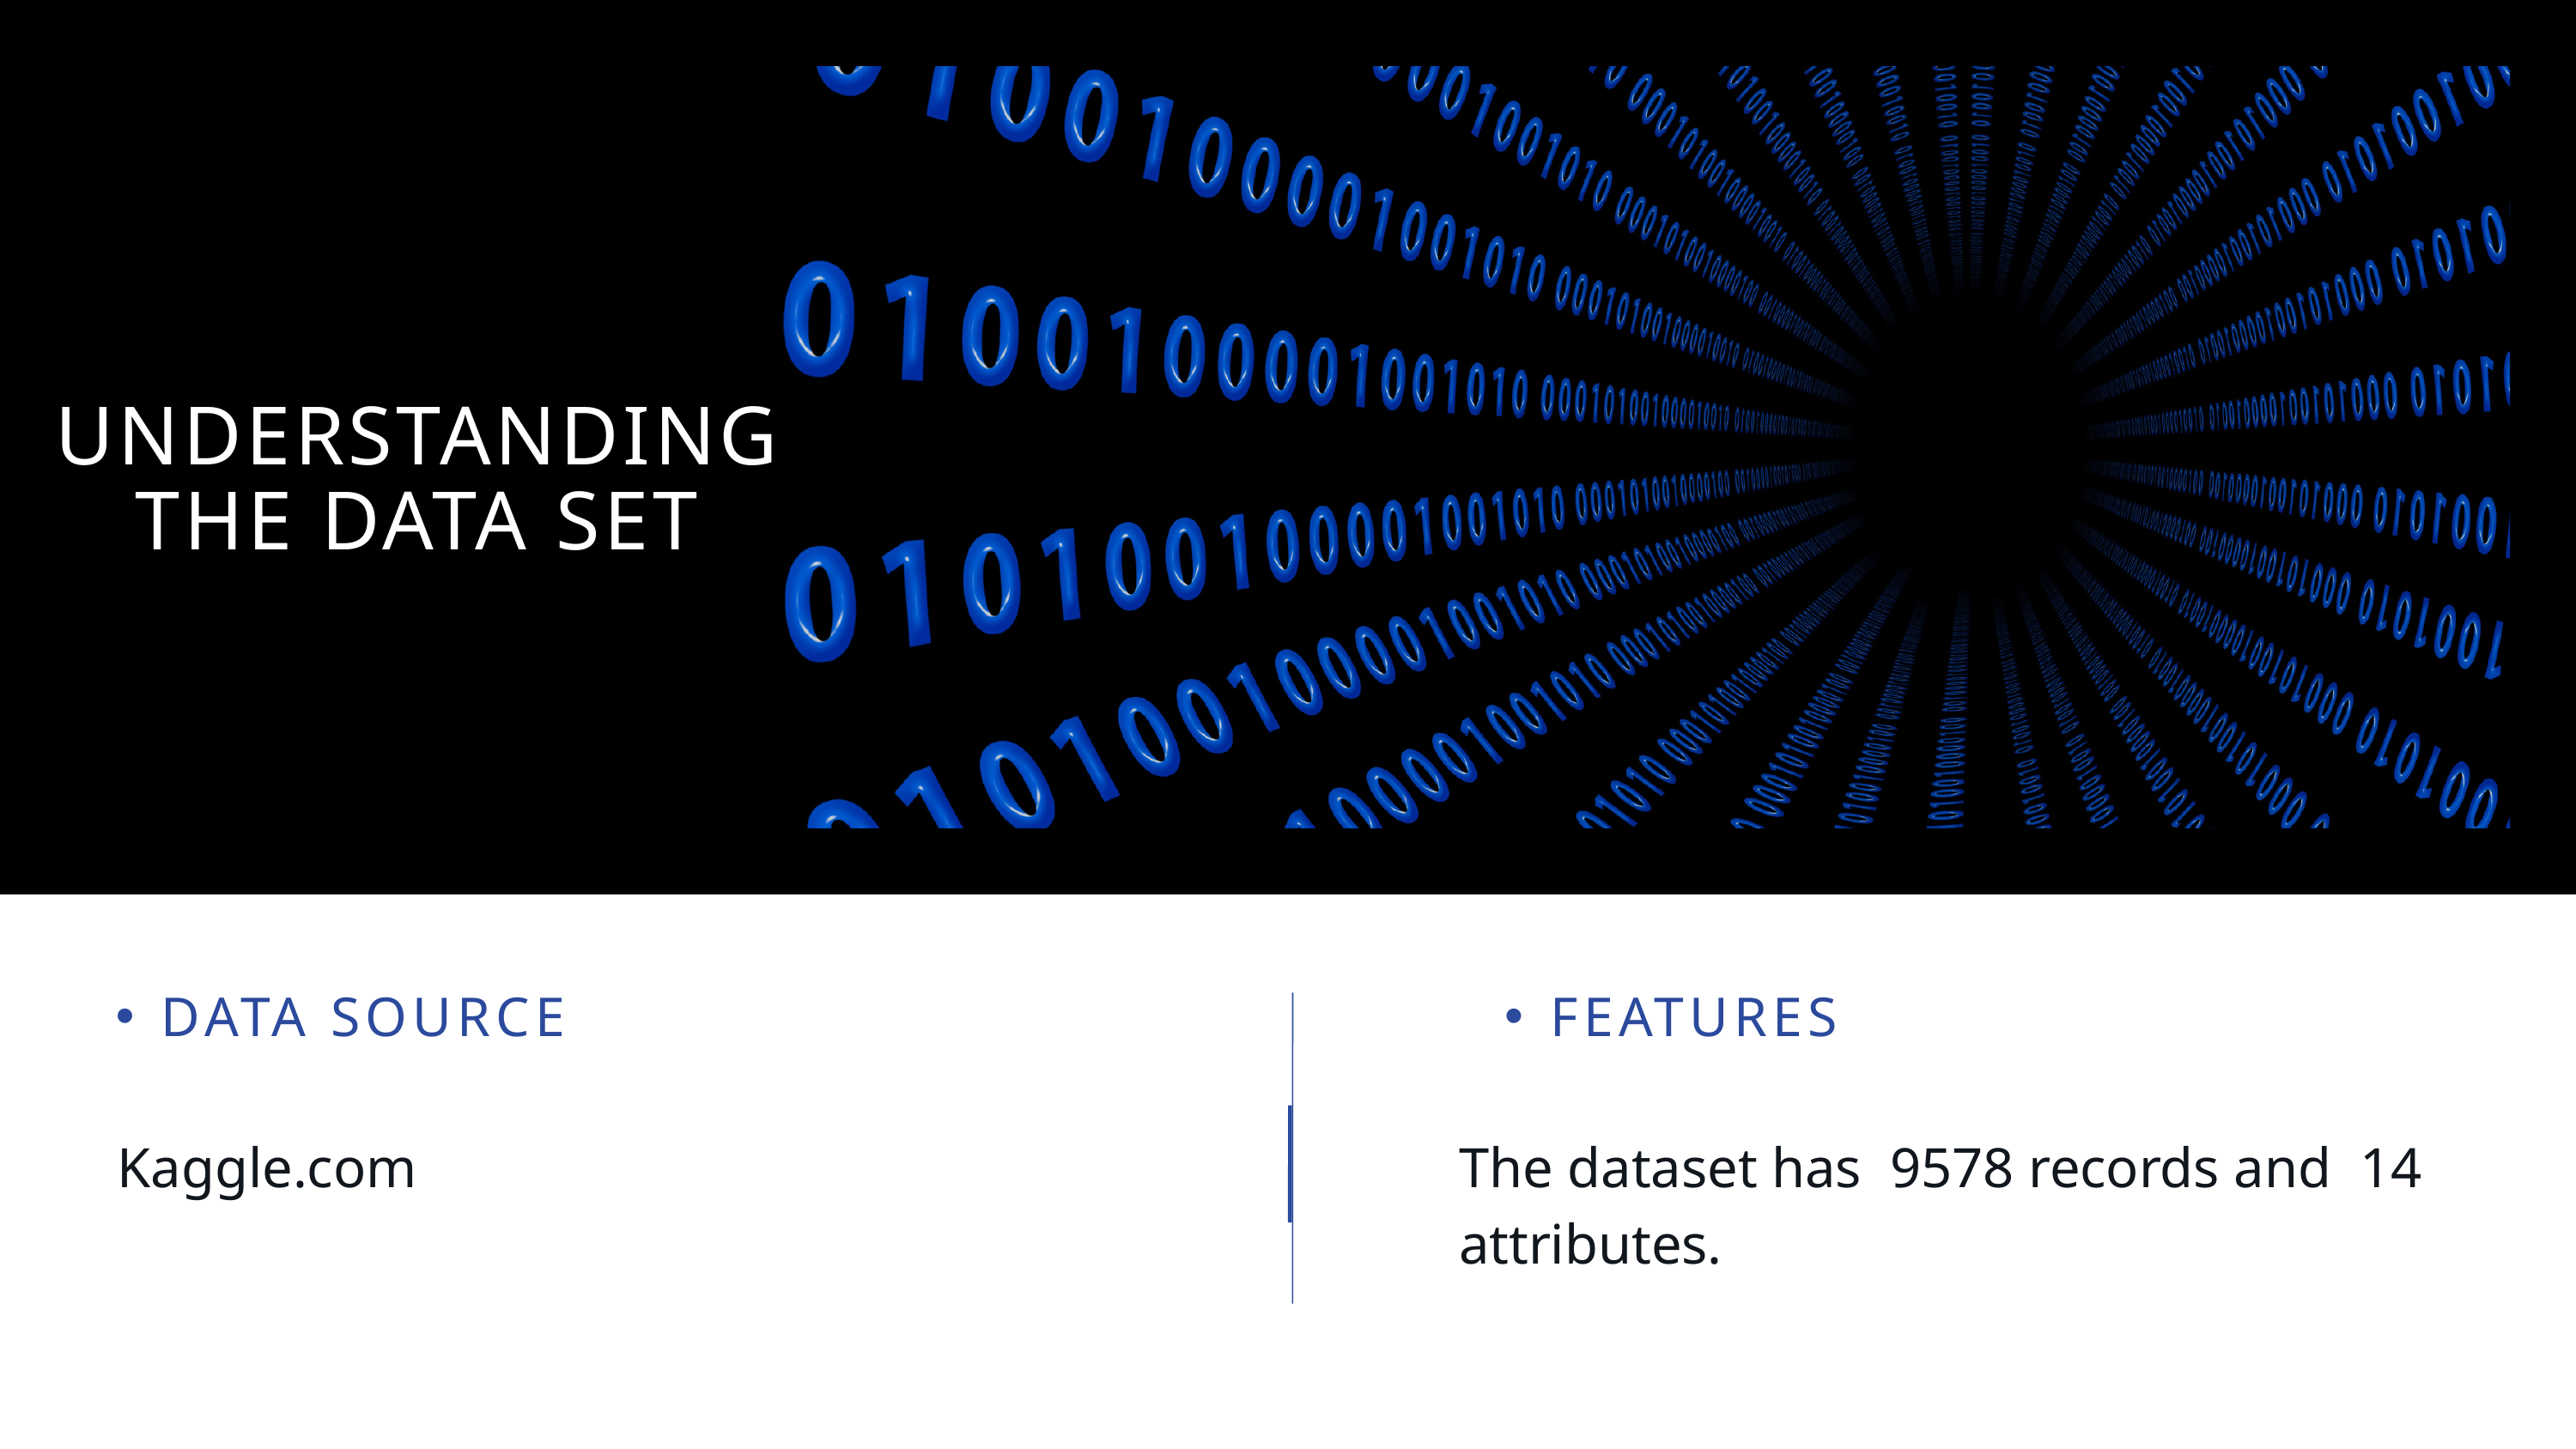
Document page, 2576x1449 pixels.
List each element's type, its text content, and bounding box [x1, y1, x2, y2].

text_box Kaggle.com [117, 1122, 1411, 1275]
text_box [0, 0, 2576, 894]
text_box FEATURES [1459, 972, 2154, 1048]
text_box DATA SOURCE [70, 972, 764, 1048]
text_box The dataset has 9578 records and 14 attributes. [1459, 1122, 2511, 1276]
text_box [775, 66, 2511, 828]
